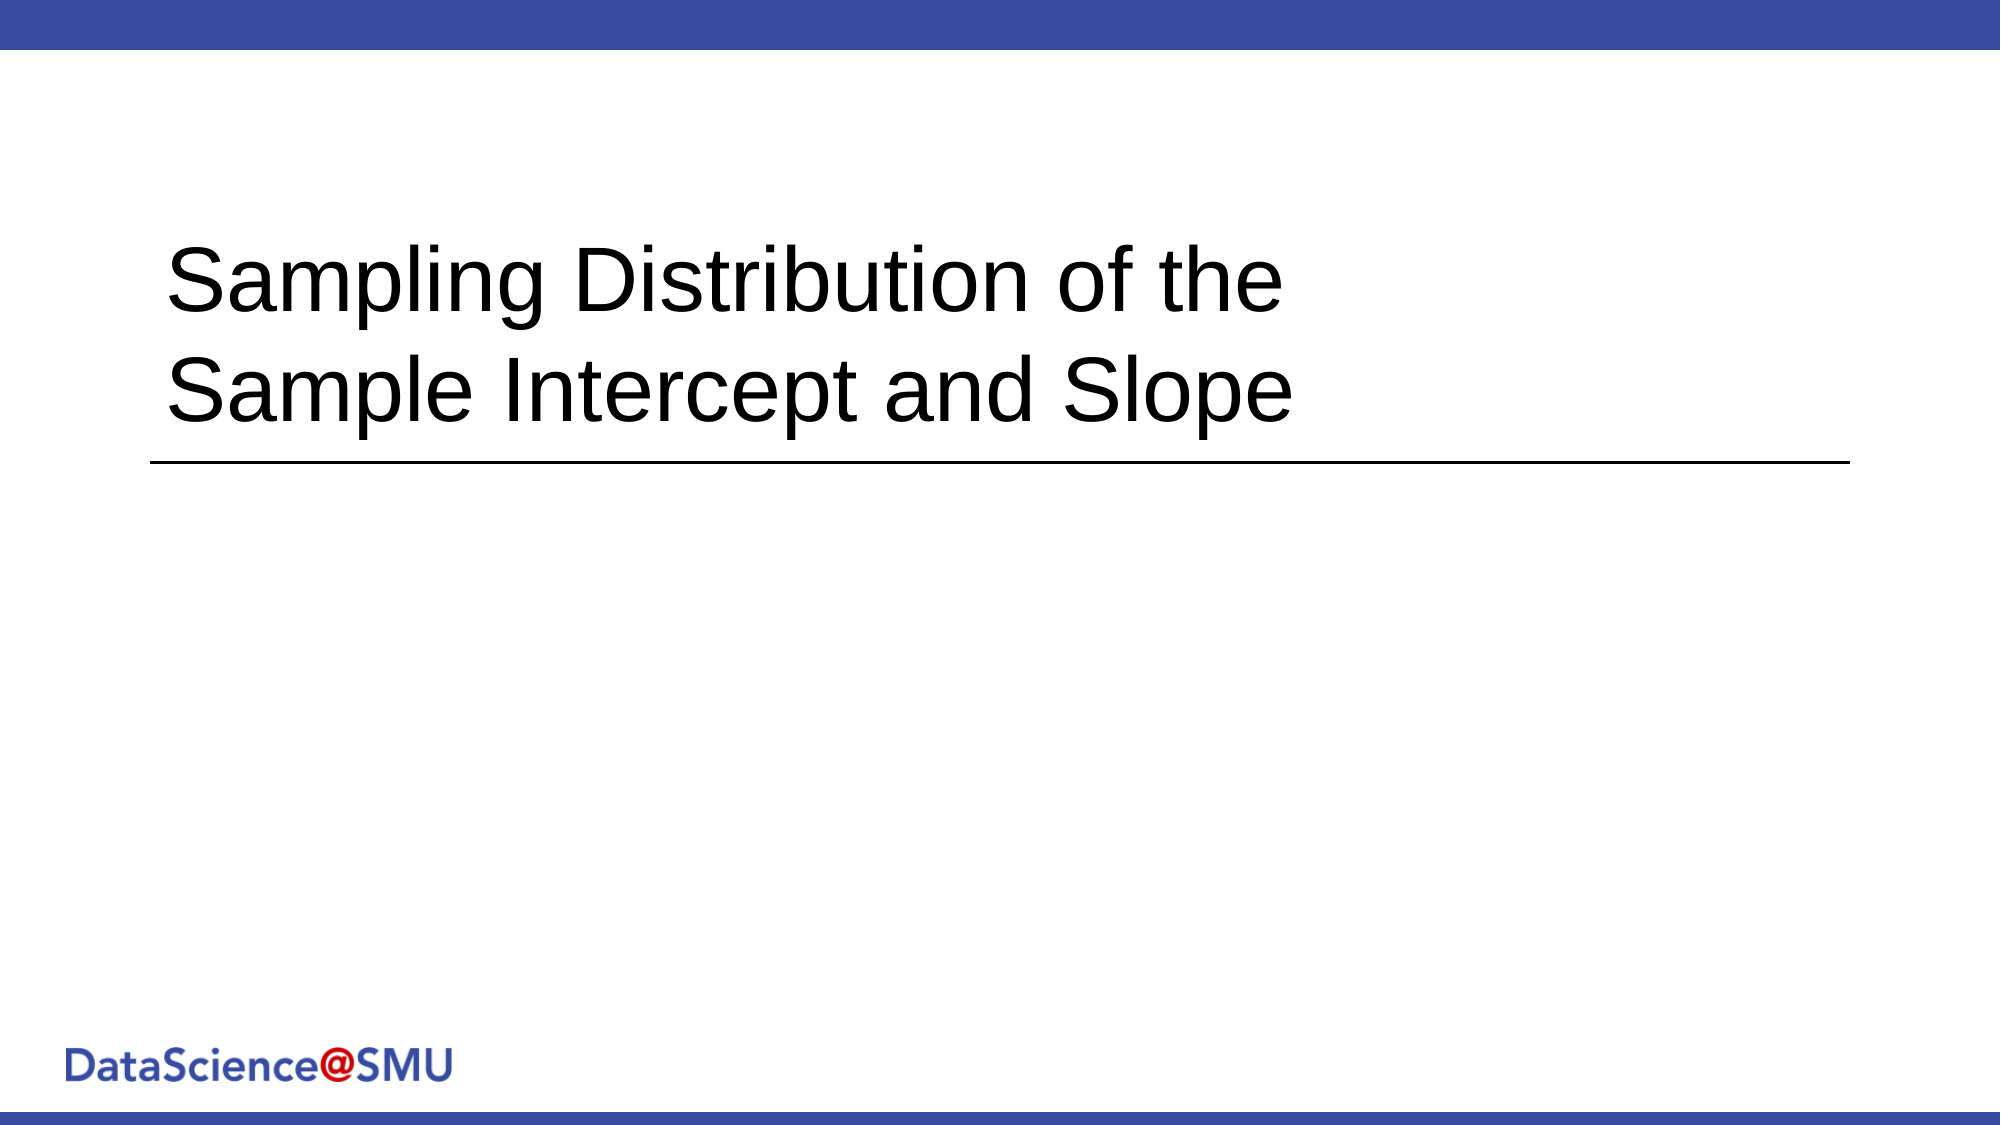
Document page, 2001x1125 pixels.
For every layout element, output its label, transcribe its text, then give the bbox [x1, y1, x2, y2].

picture [66, 1047, 452, 1082]
title Sampling Distribution of the Sample Intercept and Slope [150, 299, 1850, 448]
